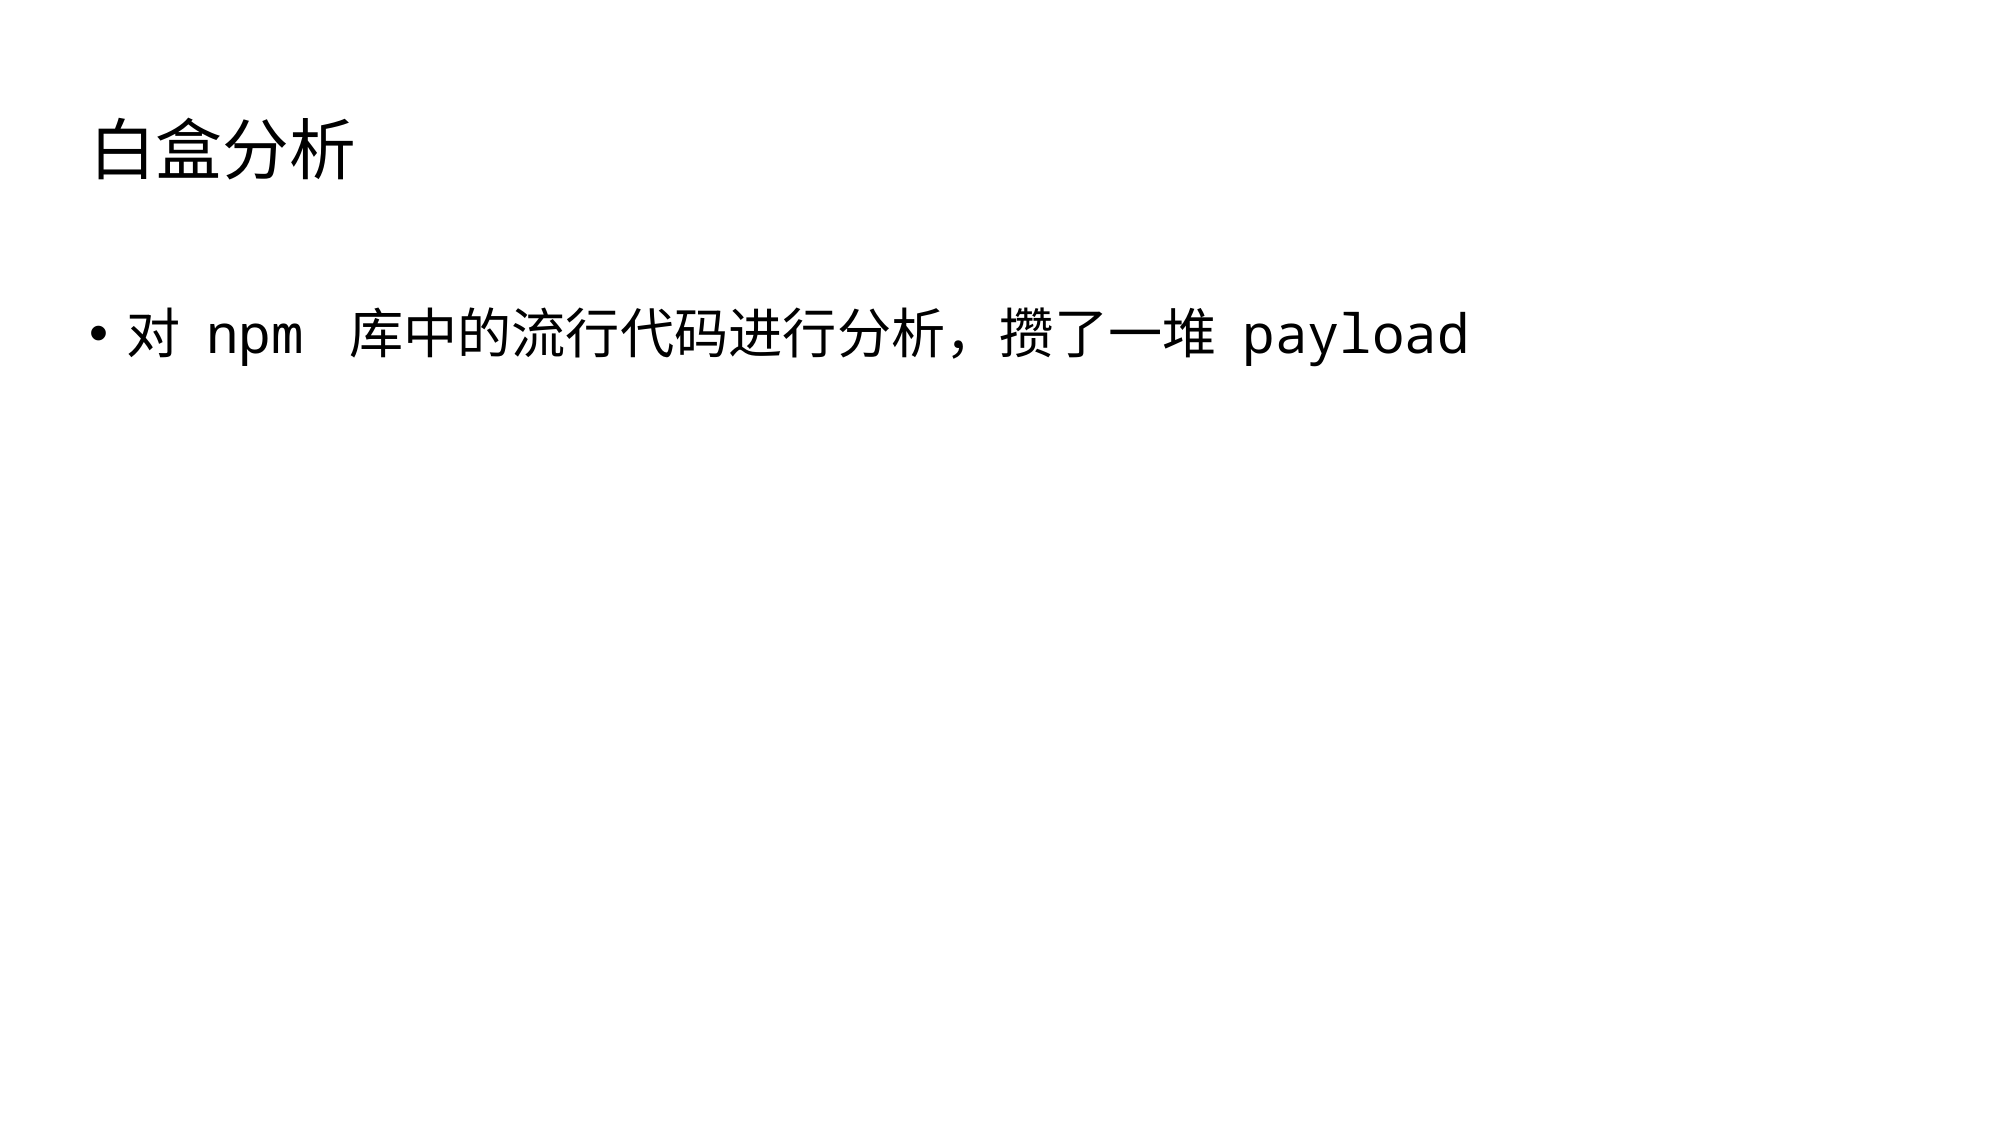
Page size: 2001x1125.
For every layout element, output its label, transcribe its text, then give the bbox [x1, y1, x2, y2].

title 白盒分析 [74, 29, 1926, 278]
list 对 npm 库中的流行代码进行分析，攒了一堆 payload [74, 299, 1926, 1014]
